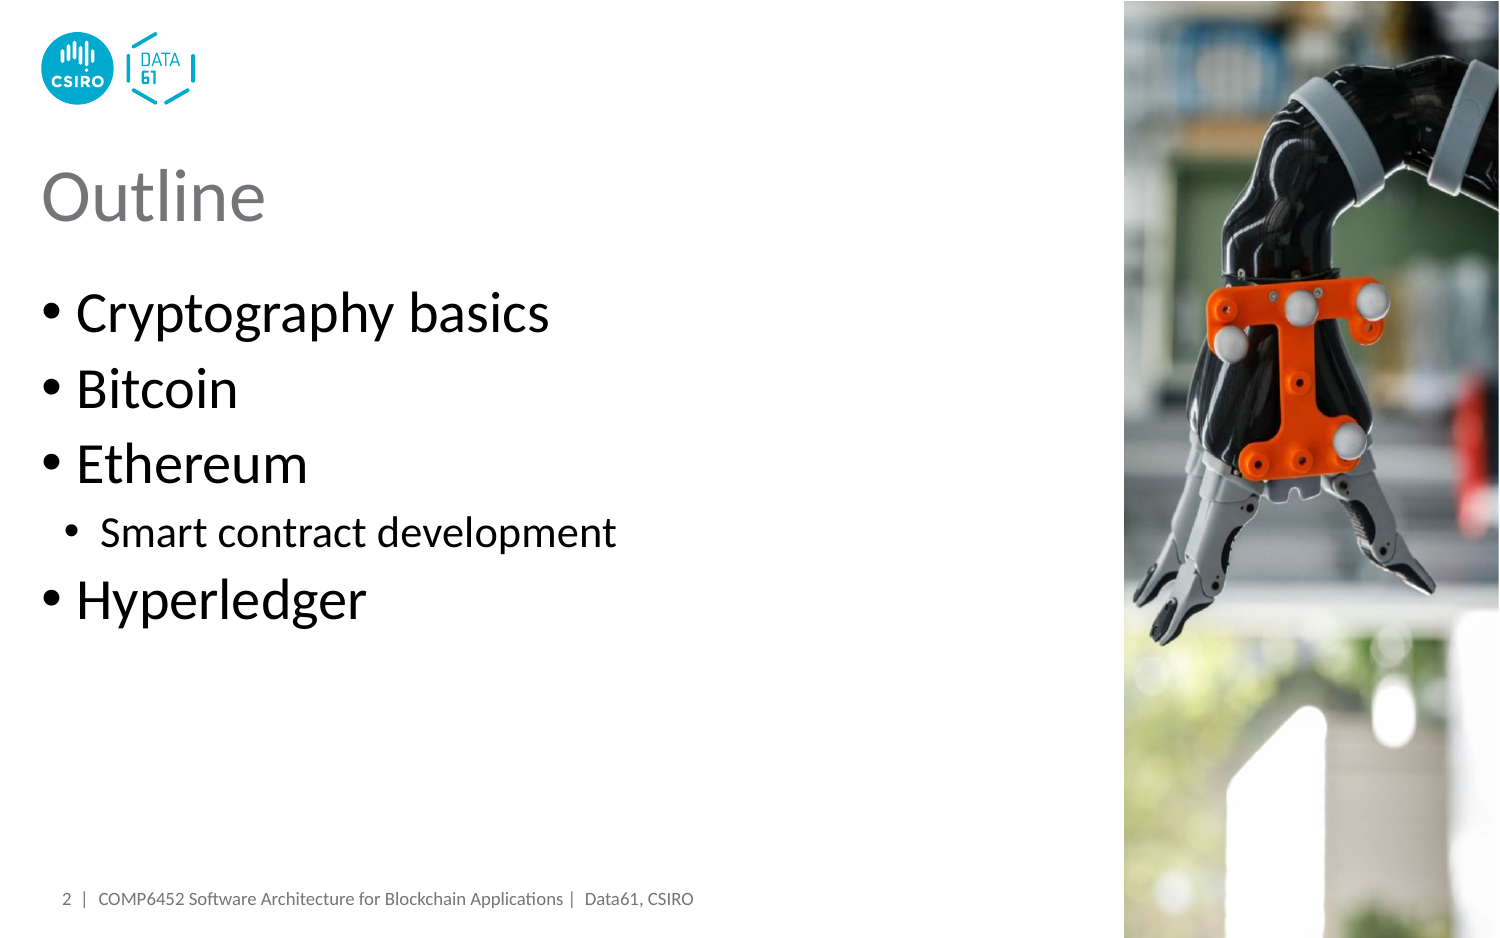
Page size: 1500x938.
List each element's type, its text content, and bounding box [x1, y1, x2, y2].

picture [842, 2, 1500, 938]
footer COMP6452 Software Architecture for Blockchain Applications | Data61, CSIRO [98, 889, 1081, 907]
slide_number 2 | [41, 889, 89, 907]
list Cryptography basics Bitcoin Ethereum Smart contract development Hyperledger [41, 282, 1081, 863]
title Outline [41, 146, 1081, 264]
